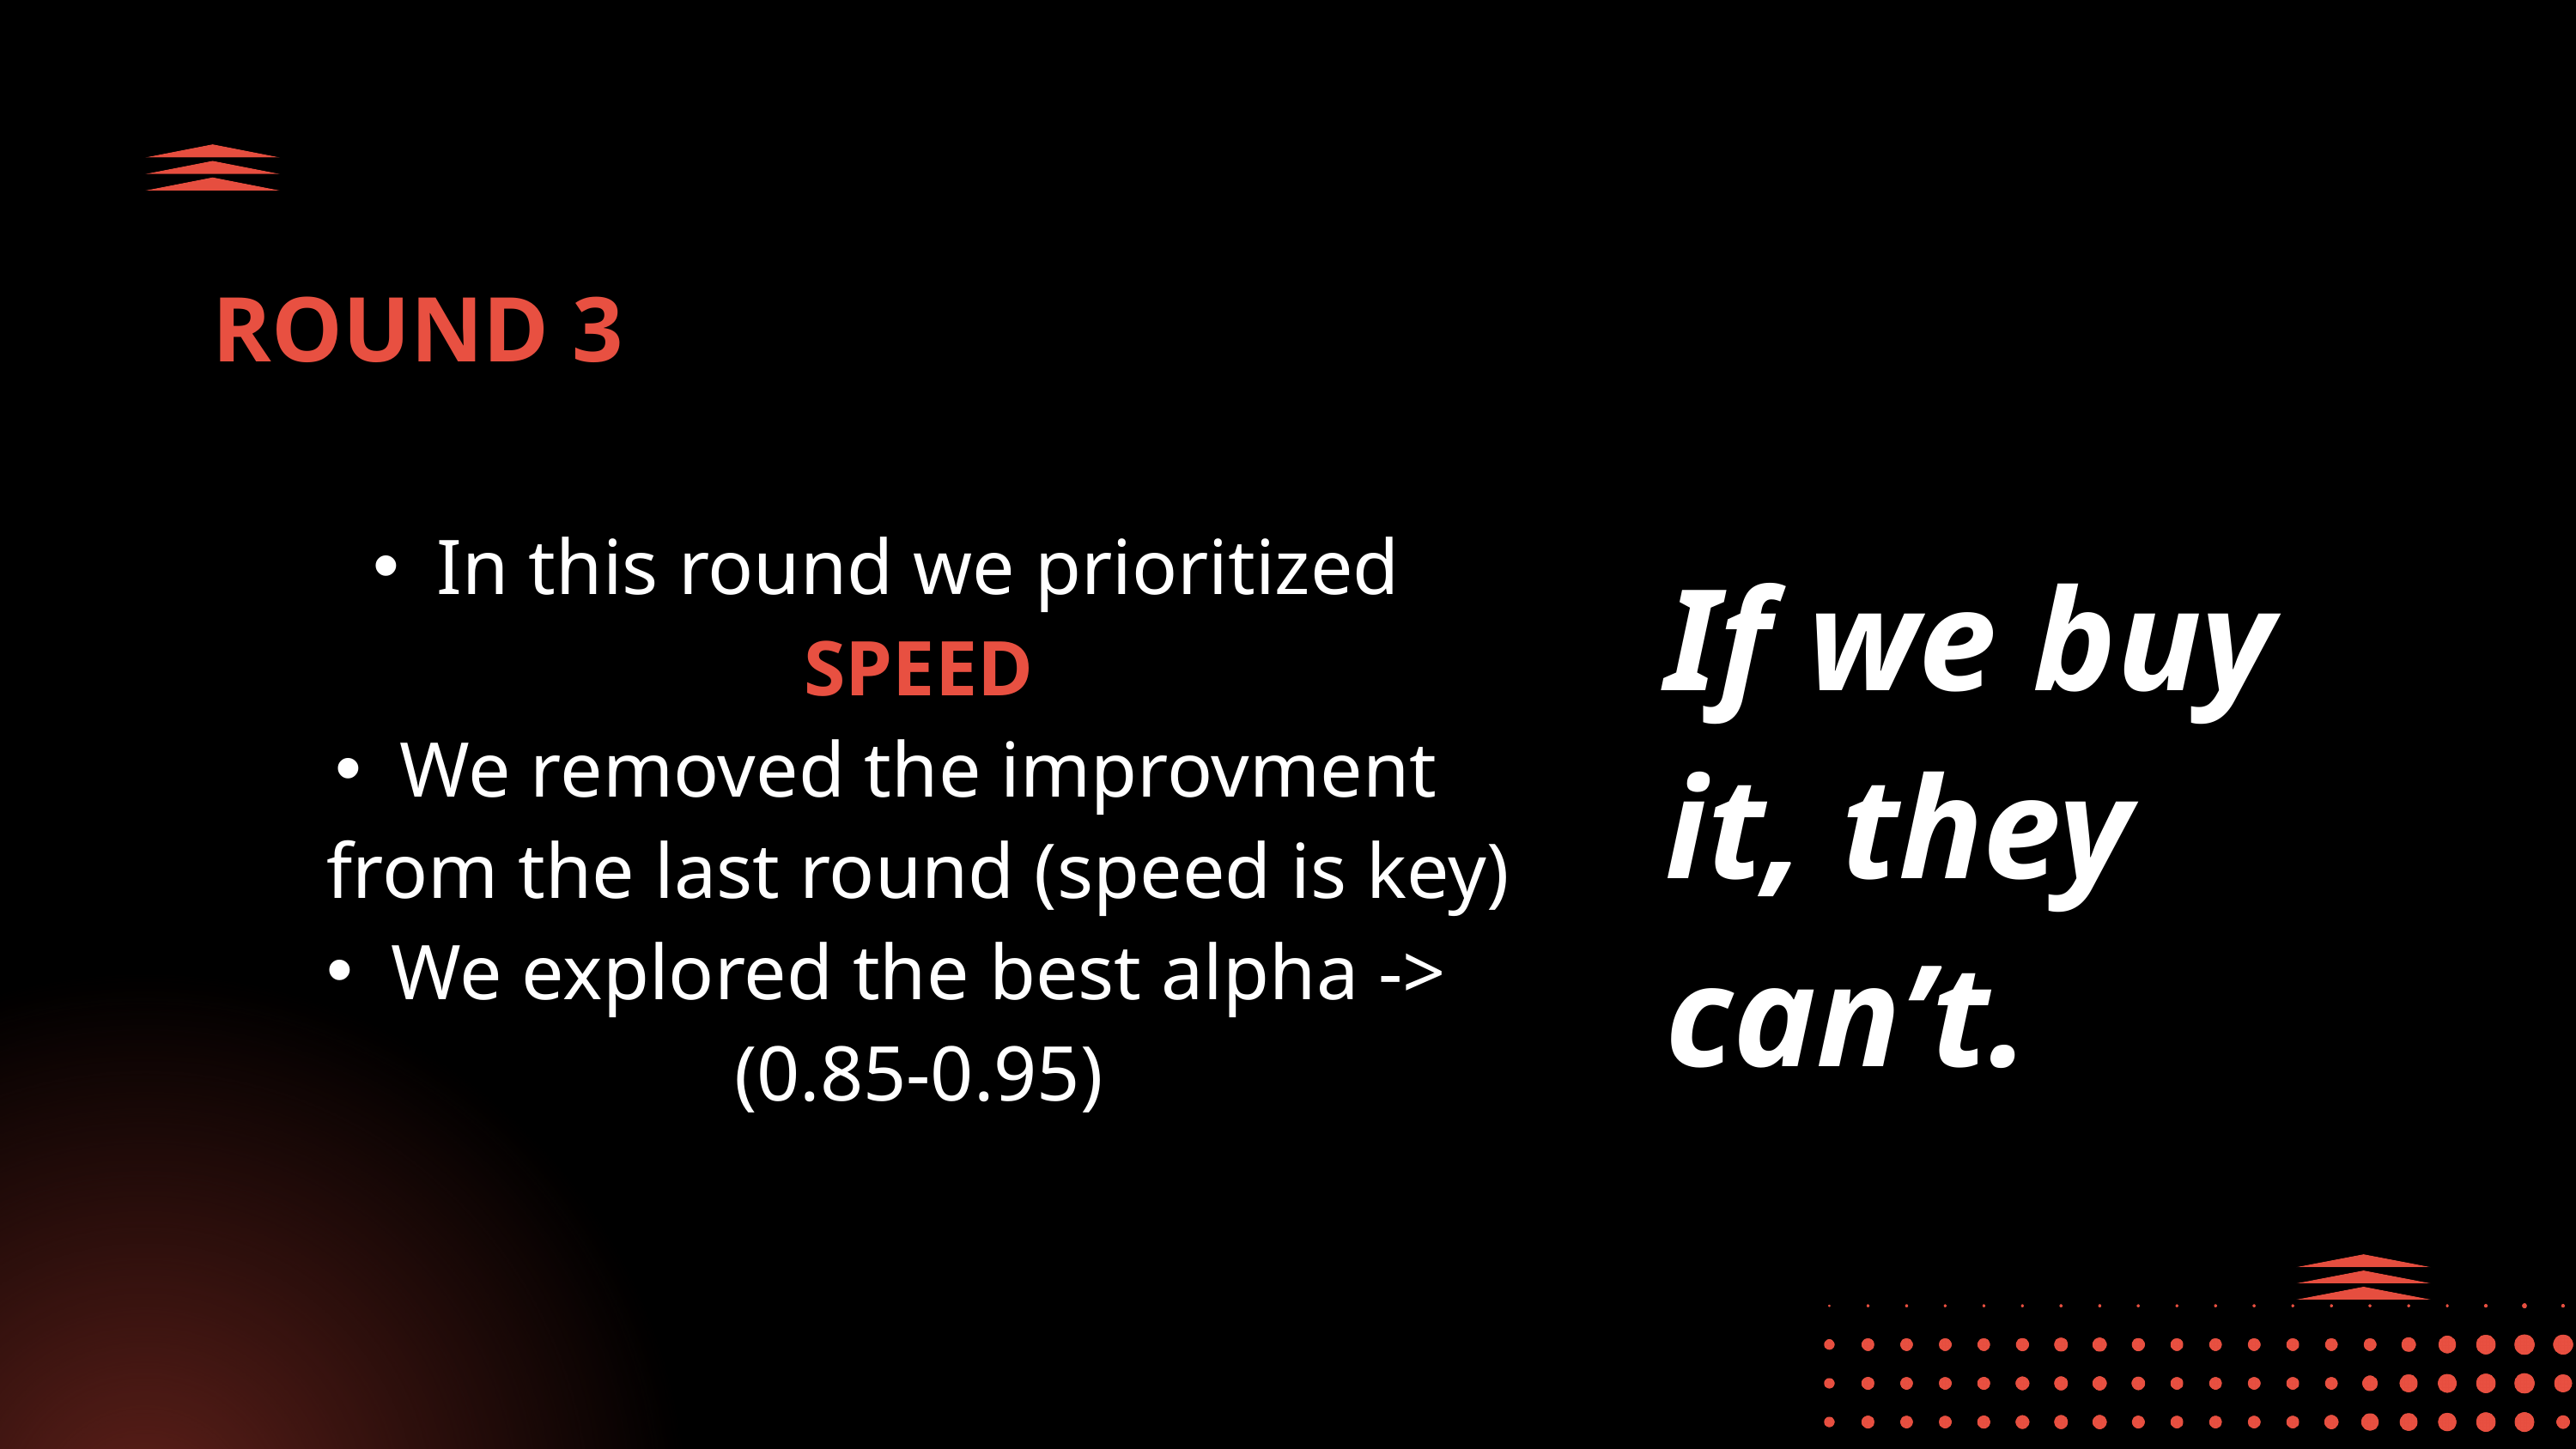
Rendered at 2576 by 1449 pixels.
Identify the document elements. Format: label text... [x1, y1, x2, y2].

text_box If we buy it, they can’t. [1665, 530, 2432, 1095]
text_box [1824, 1303, 2576, 1449]
text_box [2295, 1254, 2432, 1300]
text_box [144, 144, 281, 191]
text_box In this round we prioritized SPEED We removed the improvment from the last round (speed is key) We explored the best alpha -> (0.85-0.95) [185, 508, 1523, 1117]
text_box [0, 916, 744, 1449]
text_box ROUND 3 [212, 283, 944, 380]
